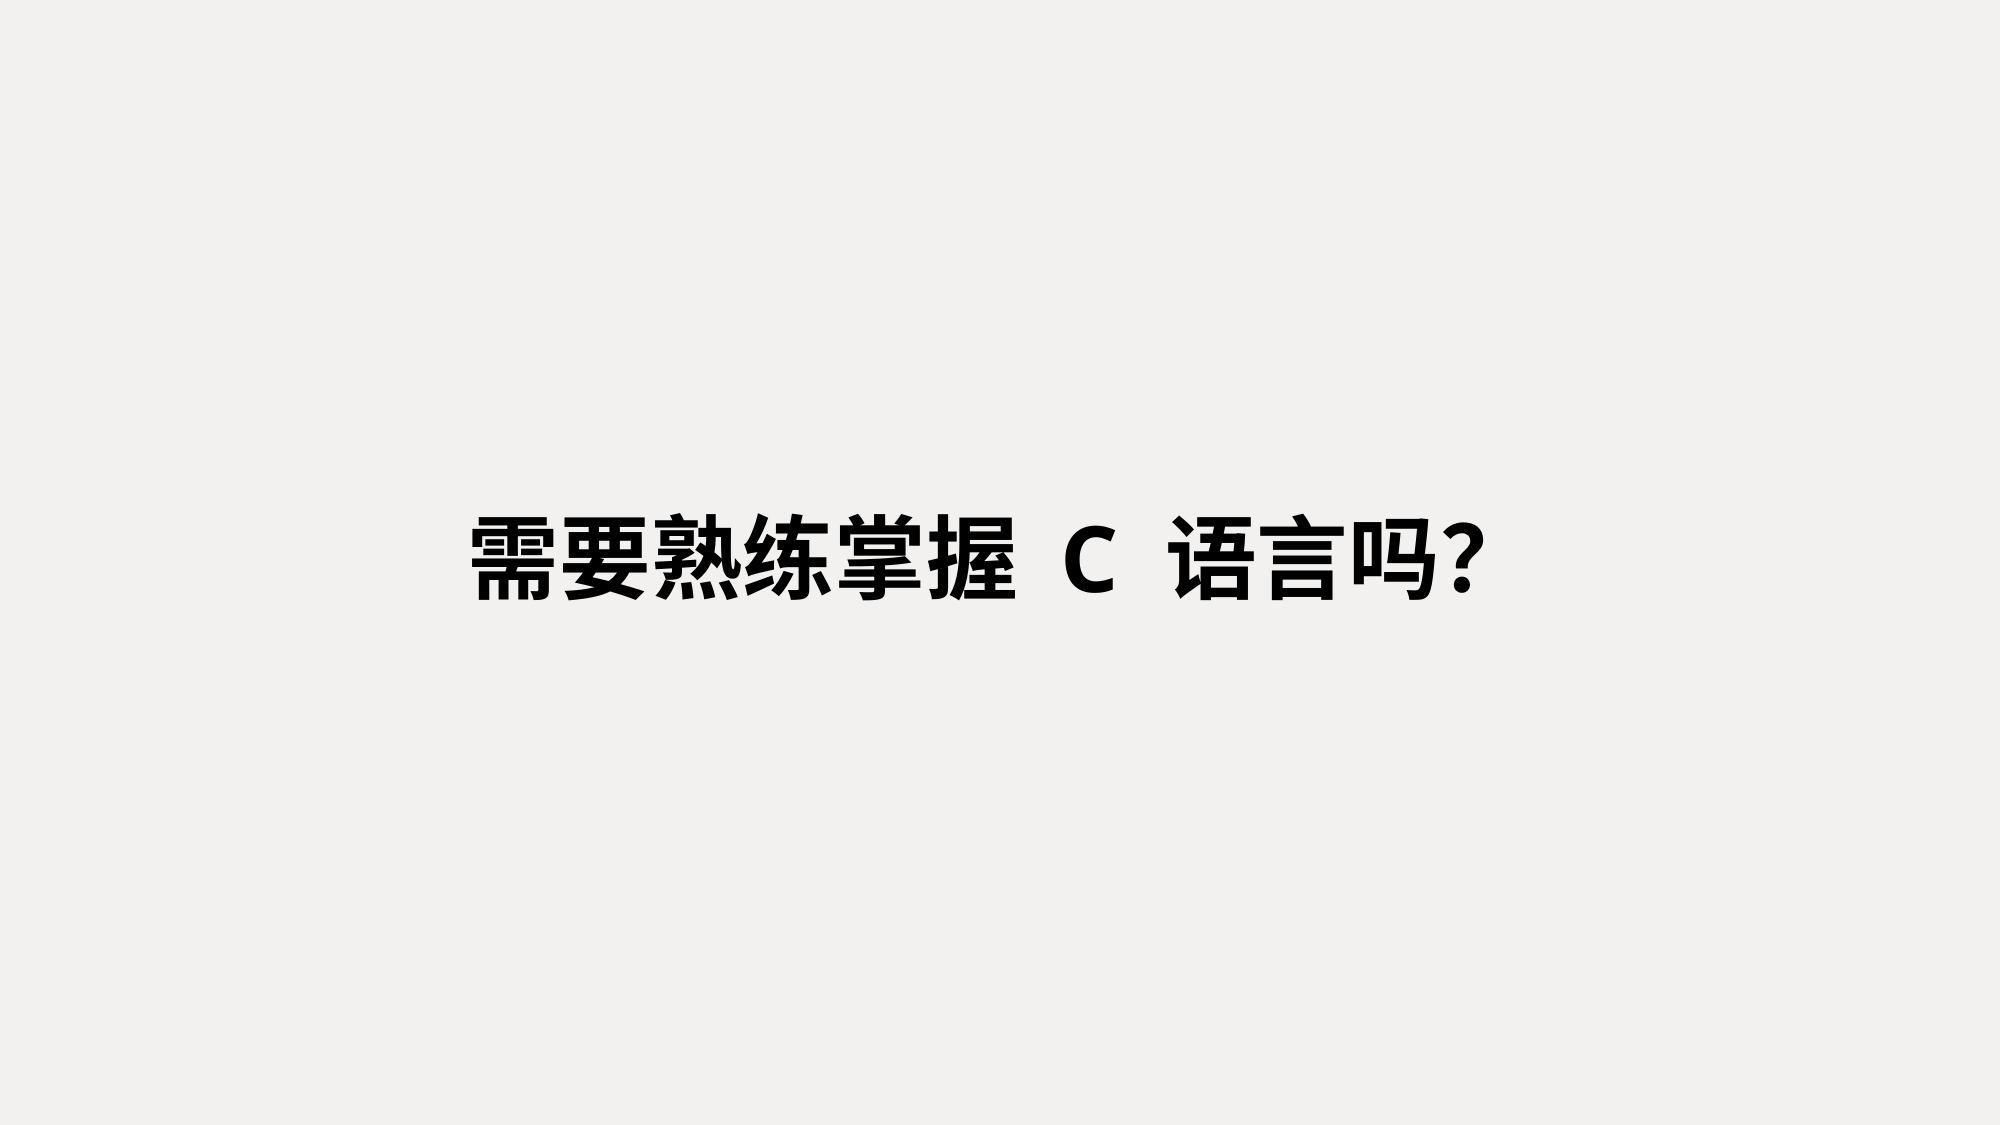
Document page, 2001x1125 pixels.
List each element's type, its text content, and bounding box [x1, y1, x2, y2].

title 需要熟练掌握 C 语言吗？ [63, 483, 1937, 642]
